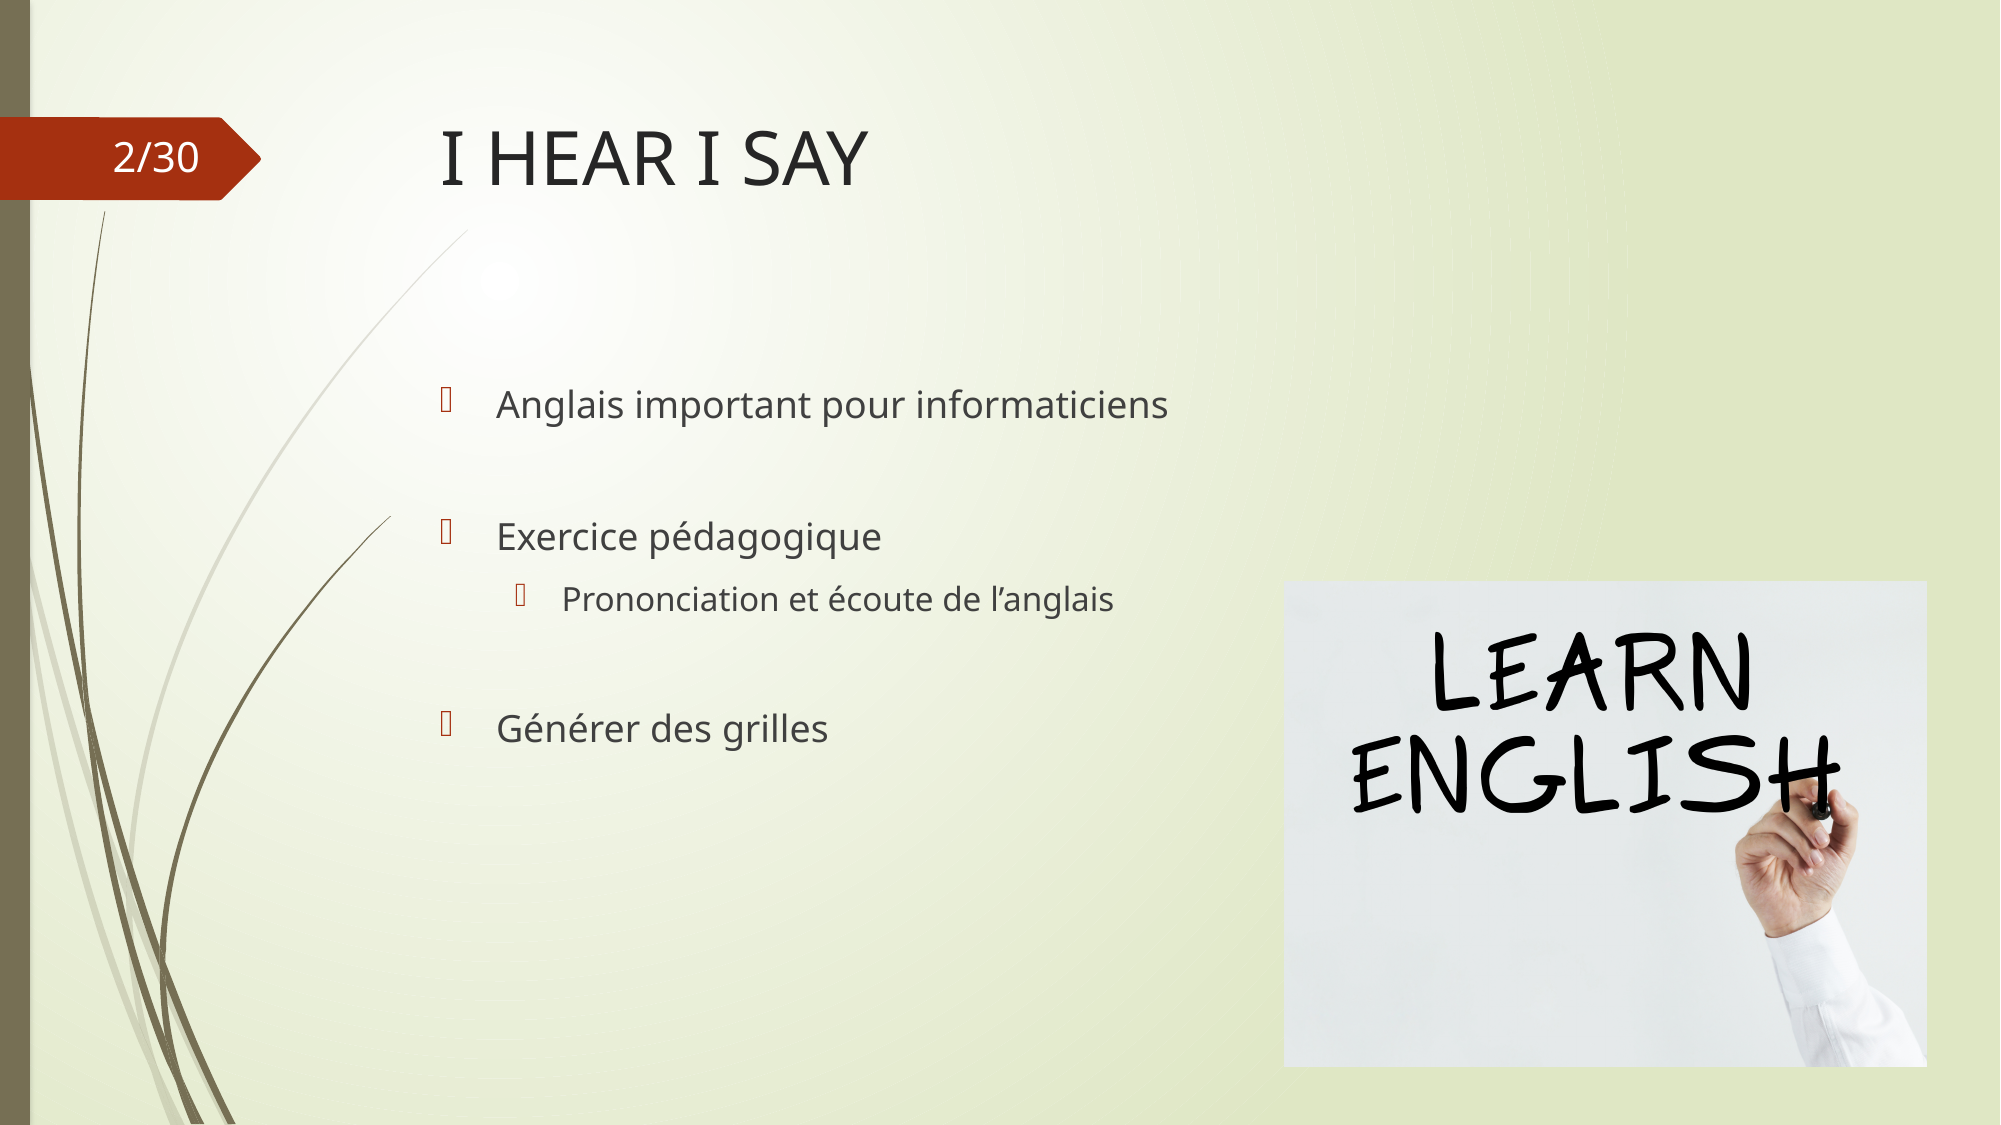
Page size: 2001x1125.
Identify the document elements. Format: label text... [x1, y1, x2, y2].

slide_number 2/30 [50, 129, 216, 190]
list Anglais important pour informaticiens Exercice pédagogique Prononciation et écoute de l’anglais Générer des grilles [424, 373, 1888, 994]
title I HEAR I SAY [425, 102, 1888, 313]
picture [1284, 581, 1927, 1067]
